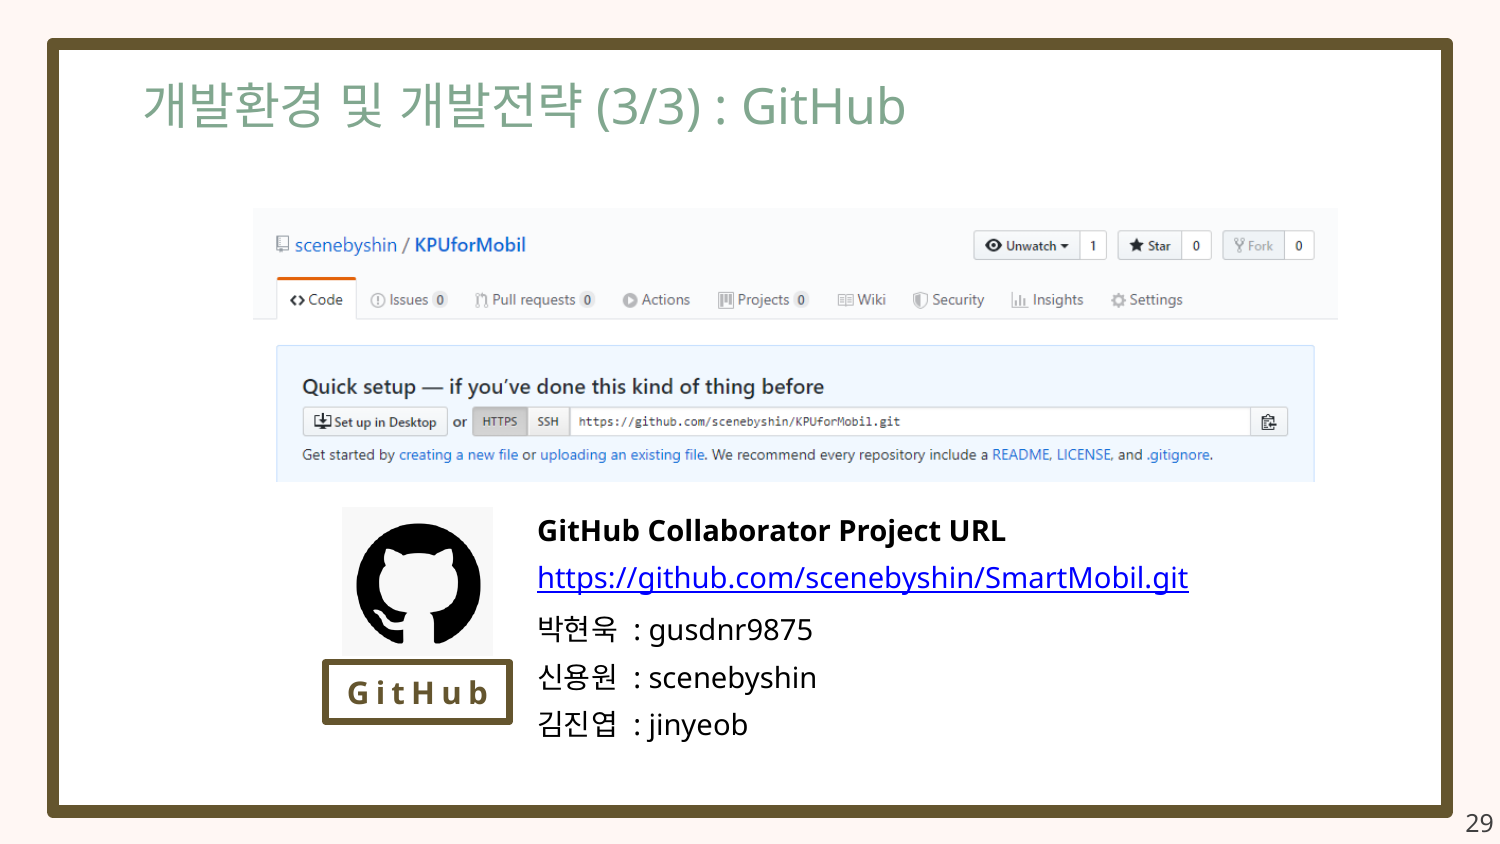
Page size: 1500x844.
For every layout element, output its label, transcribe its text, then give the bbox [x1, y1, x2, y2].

text_box [51, 42, 1449, 814]
picture [342, 507, 493, 657]
picture [253, 208, 1338, 482]
text_box GitHub Collaborator Project URL https://github.com/scenebyshin/SmartMobil.git 박현욱 : gusdnr9875 신용원 : scenebyshin 김진엽 : jinyeob [522, 504, 1326, 749]
text_box 29 [1450, 800, 1500, 844]
text_box GitHub [323, 660, 512, 724]
text_box 개발환경 및 개발전략(3/3) : GitHub [127, 67, 923, 143]
